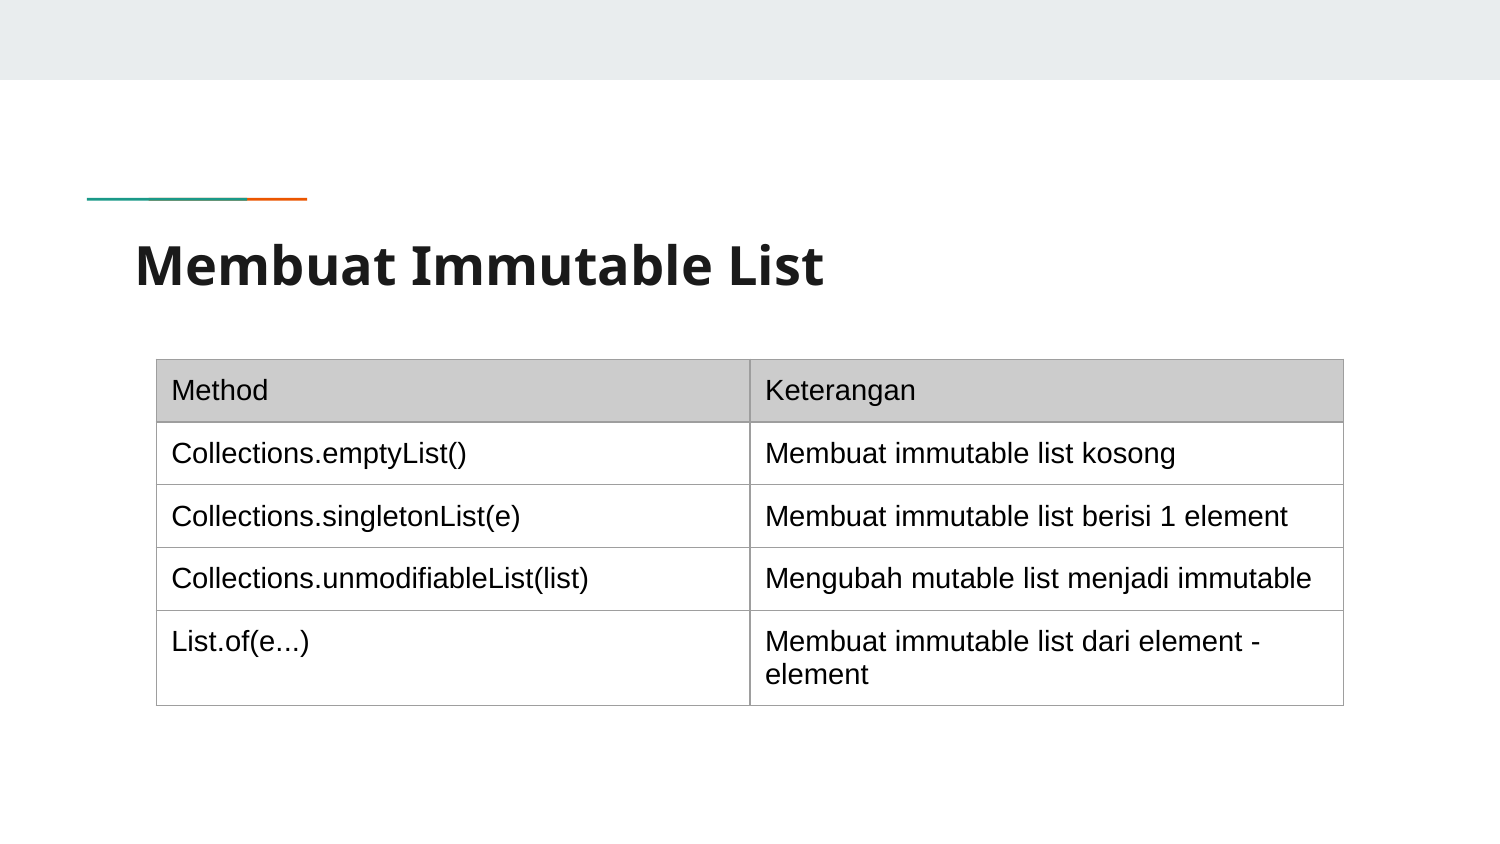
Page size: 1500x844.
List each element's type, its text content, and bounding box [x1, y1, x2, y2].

table_header Keterangan [751, 360, 1343, 421]
table_cell Collections.emptyList() [157, 423, 749, 484]
table_cell Membuat immutable list dari element - element [751, 611, 1343, 705]
table_cell Collections.unmodifiableList(list) [157, 548, 749, 610]
table_cell List.of(e...) [157, 611, 749, 705]
title Membuat Immutable List [119, 216, 1381, 305]
table_cell Collections.singletonList(e) [157, 485, 749, 547]
table_cell Membuat immutable list kosong [751, 423, 1343, 484]
table_header Method [157, 360, 749, 421]
table_cell Membuat immutable list berisi 1 element [751, 485, 1343, 547]
table_cell Mengubah mutable list menjadi immutable [751, 548, 1343, 610]
